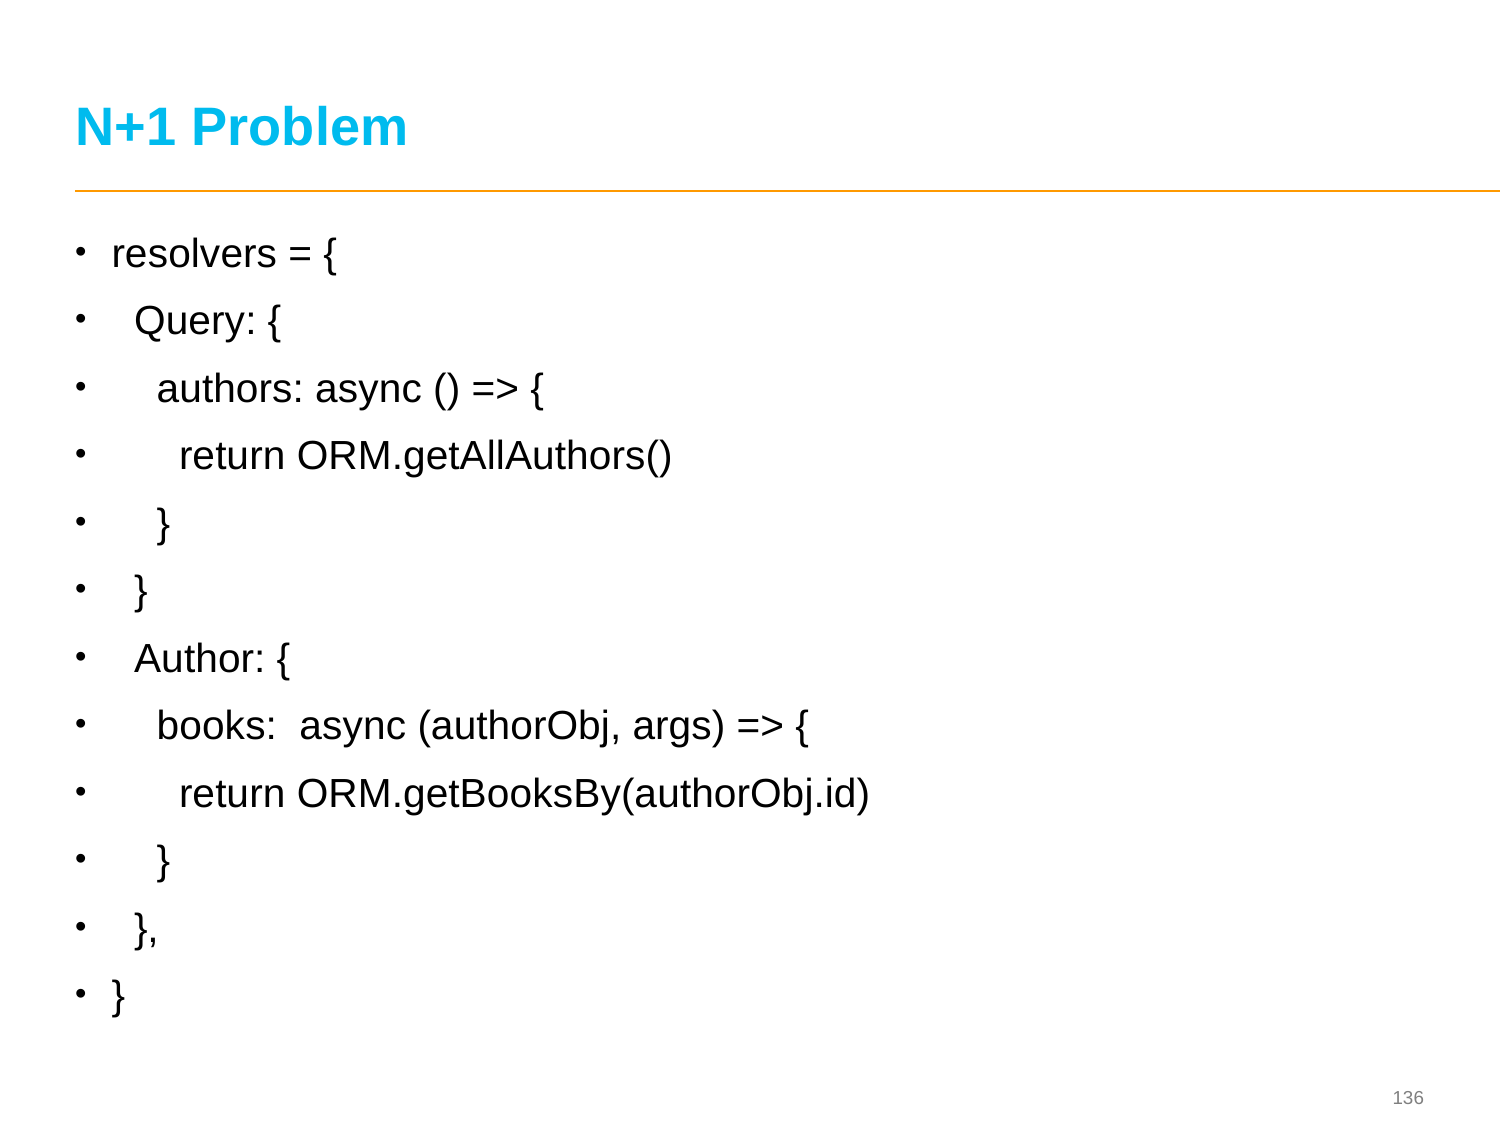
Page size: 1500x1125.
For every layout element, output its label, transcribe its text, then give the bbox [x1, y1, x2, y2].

list resolvers = { Query: { authors: async () => { return ORM.getAllAuthors() } } Author: { books: async (authorObj, args) => { return ORM.getBooksBy(authorObj.id) } }, } [75, 226, 1425, 1018]
title N+1 Problem [75, 27, 1422, 157]
